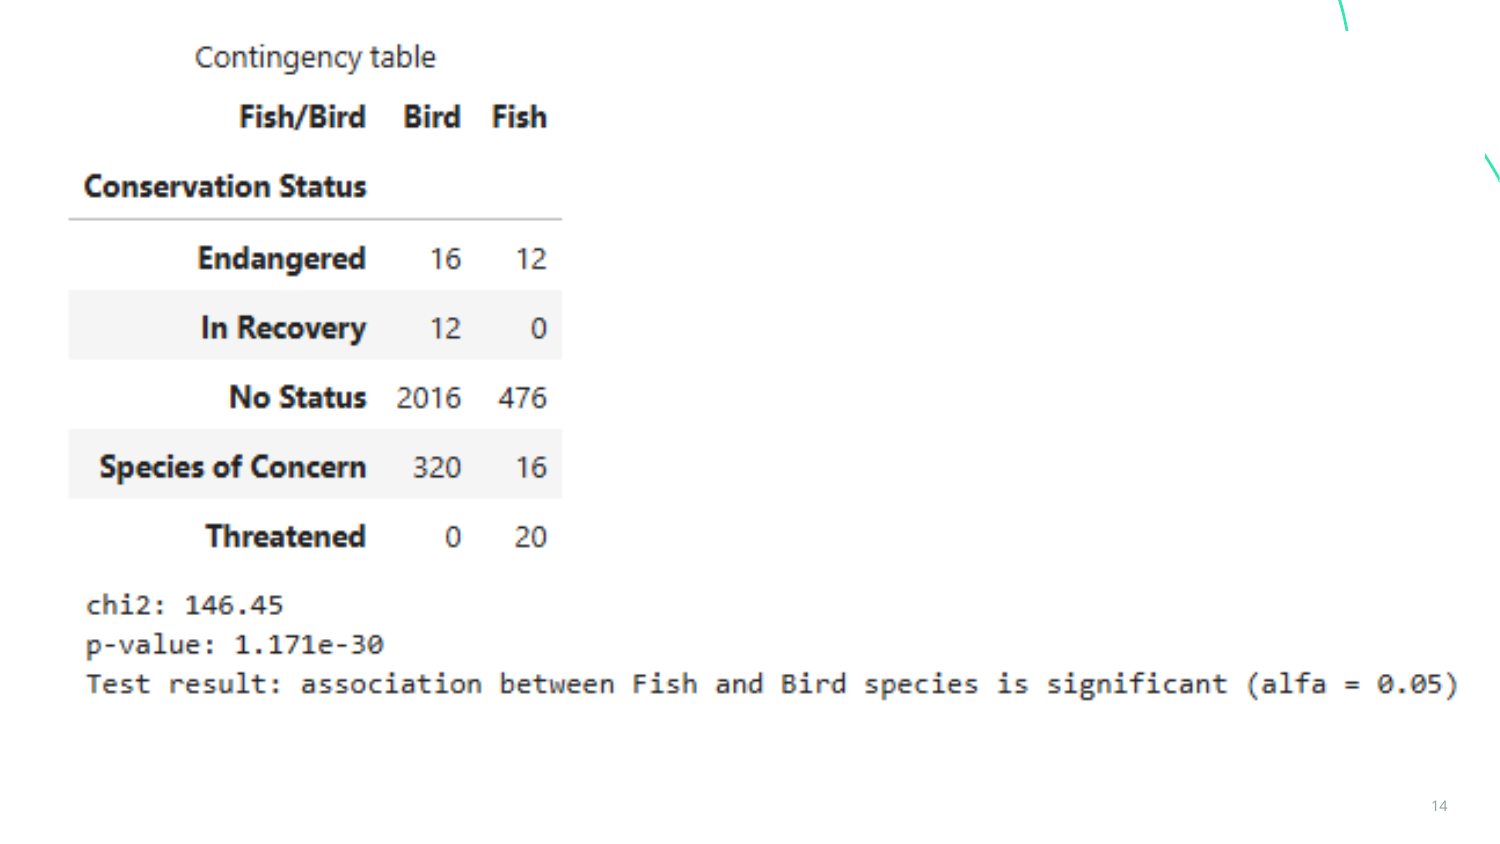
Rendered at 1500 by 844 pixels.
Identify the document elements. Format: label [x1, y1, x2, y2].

picture [8, 31, 1485, 711]
